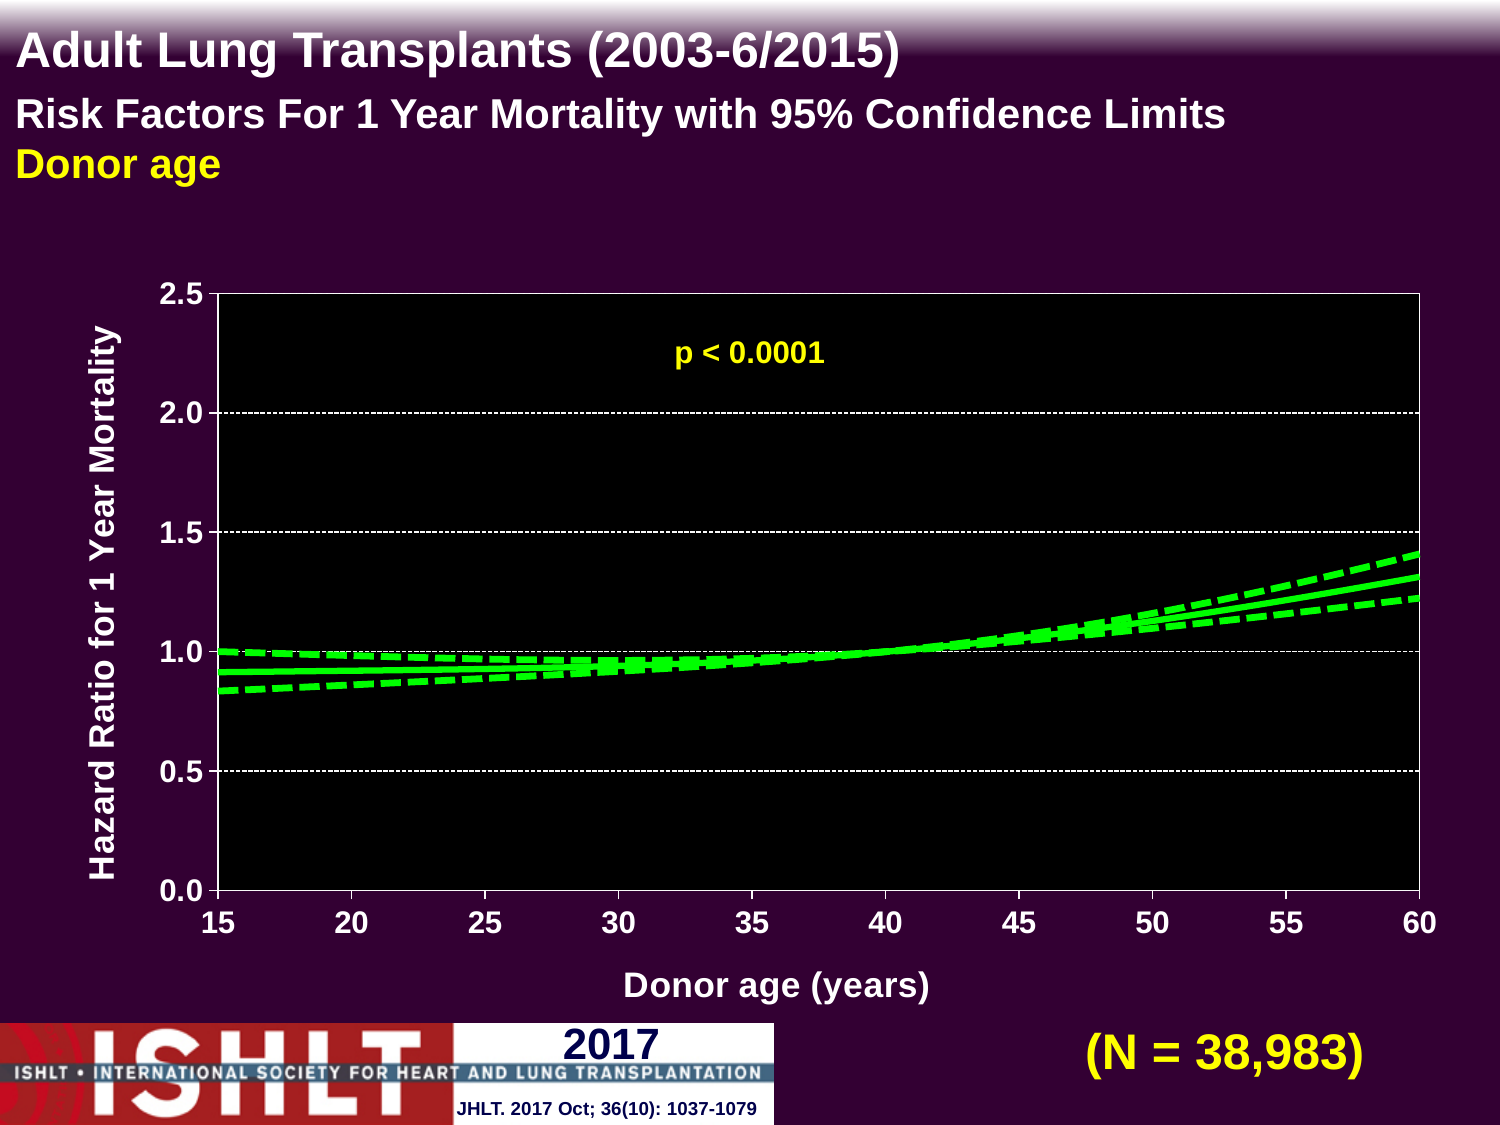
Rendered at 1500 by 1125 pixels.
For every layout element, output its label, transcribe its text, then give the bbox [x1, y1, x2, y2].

text_box (N = 38,983) [1062, 1051, 1388, 1088]
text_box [0, 1007, 774, 1125]
title Adult Lung Transplants (2003-6/2015) [0, 55, 1500, 219]
chart [43, 267, 1457, 1043]
